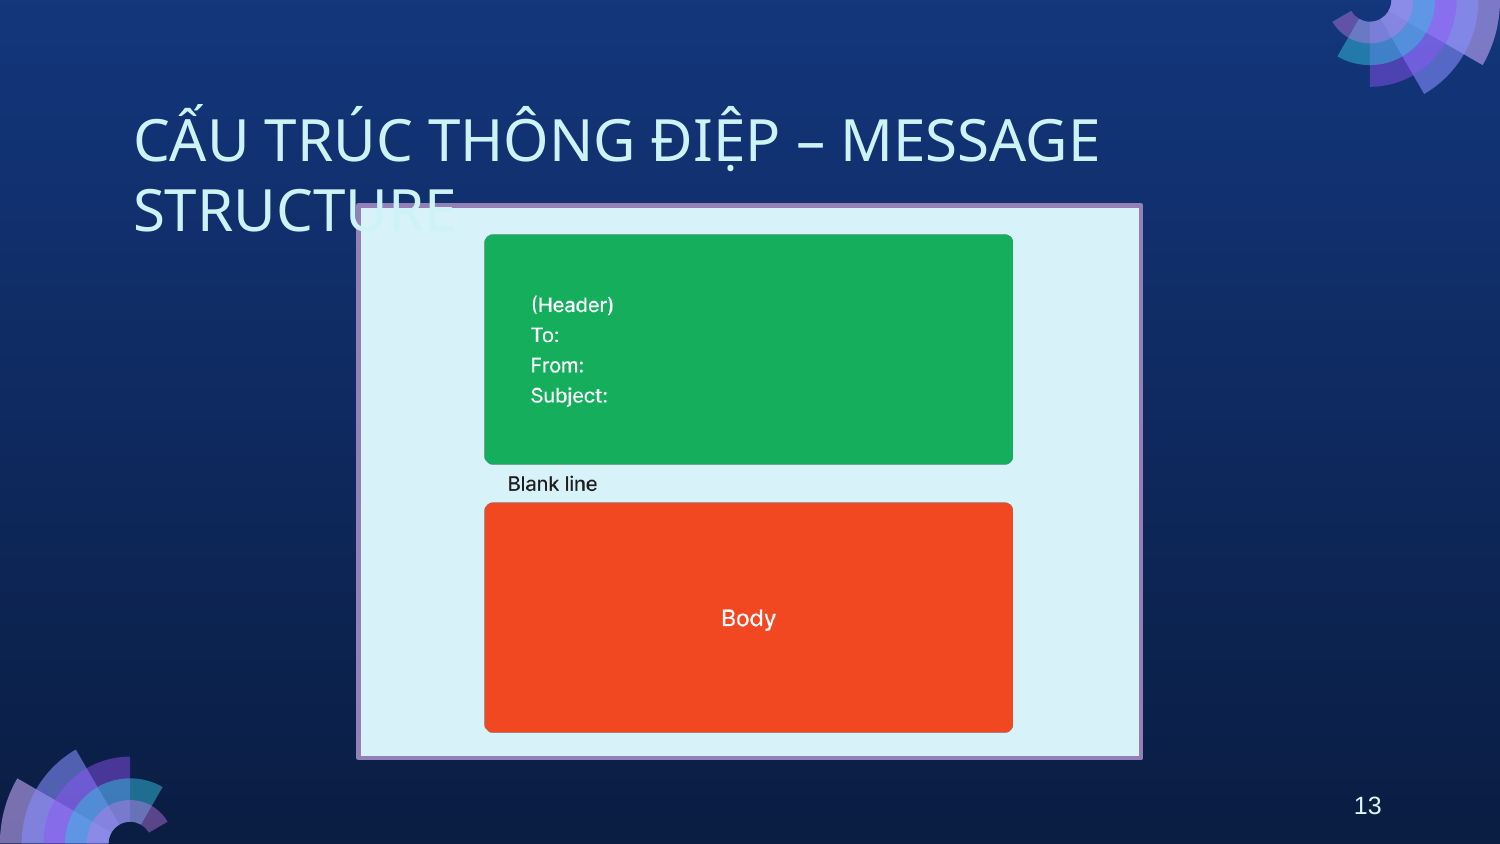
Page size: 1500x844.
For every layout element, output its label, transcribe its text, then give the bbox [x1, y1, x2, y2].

slide_number 13 [1059, 782, 1397, 828]
text_box [356, 203, 1143, 760]
picture [471, 219, 1028, 746]
title CẤU TRÚC THÔNG ĐIỆP – MESSAGE STRUCTURE [118, 88, 1382, 183]
